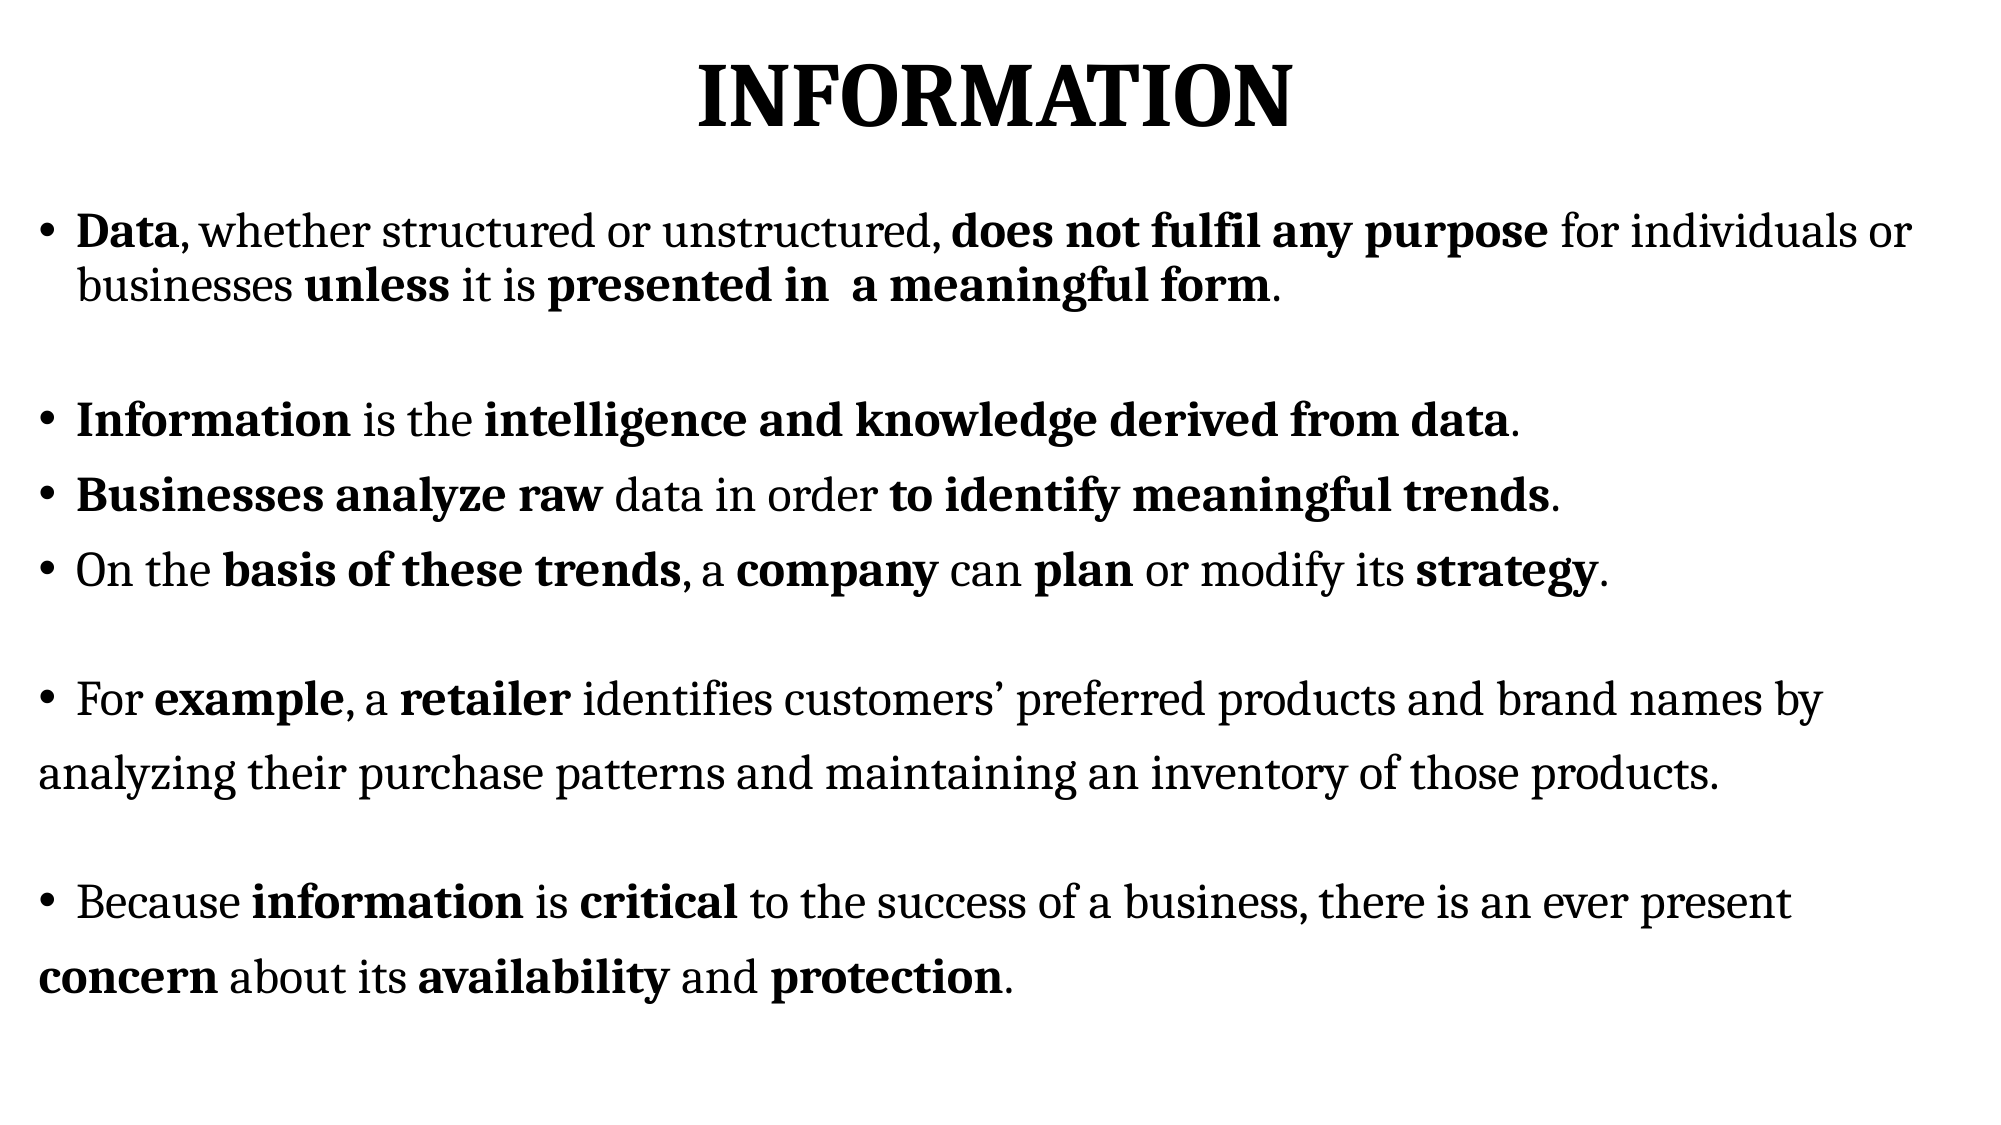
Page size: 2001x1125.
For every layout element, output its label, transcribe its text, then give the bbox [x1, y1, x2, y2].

title INFORMATION [23, 31, 1969, 162]
list Data, whether structured or unstructured, does not fulfil any purpose for individuals or businesses unless it is presented in a meaningful form. Information is the intelligence and knowledge derived from data. Businesses analyze raw data in order to identify meaningful trends. On the basis of these trends, a company can plan or modify its strategy. For example, a retailer identifies customers’ preferred products and brand names by analyzing their purchase patterns and maintaining an inventory of those products. Because information is critical to the success of a business, there is an ever present concern about its availability and protection. [23, 197, 1969, 1094]
